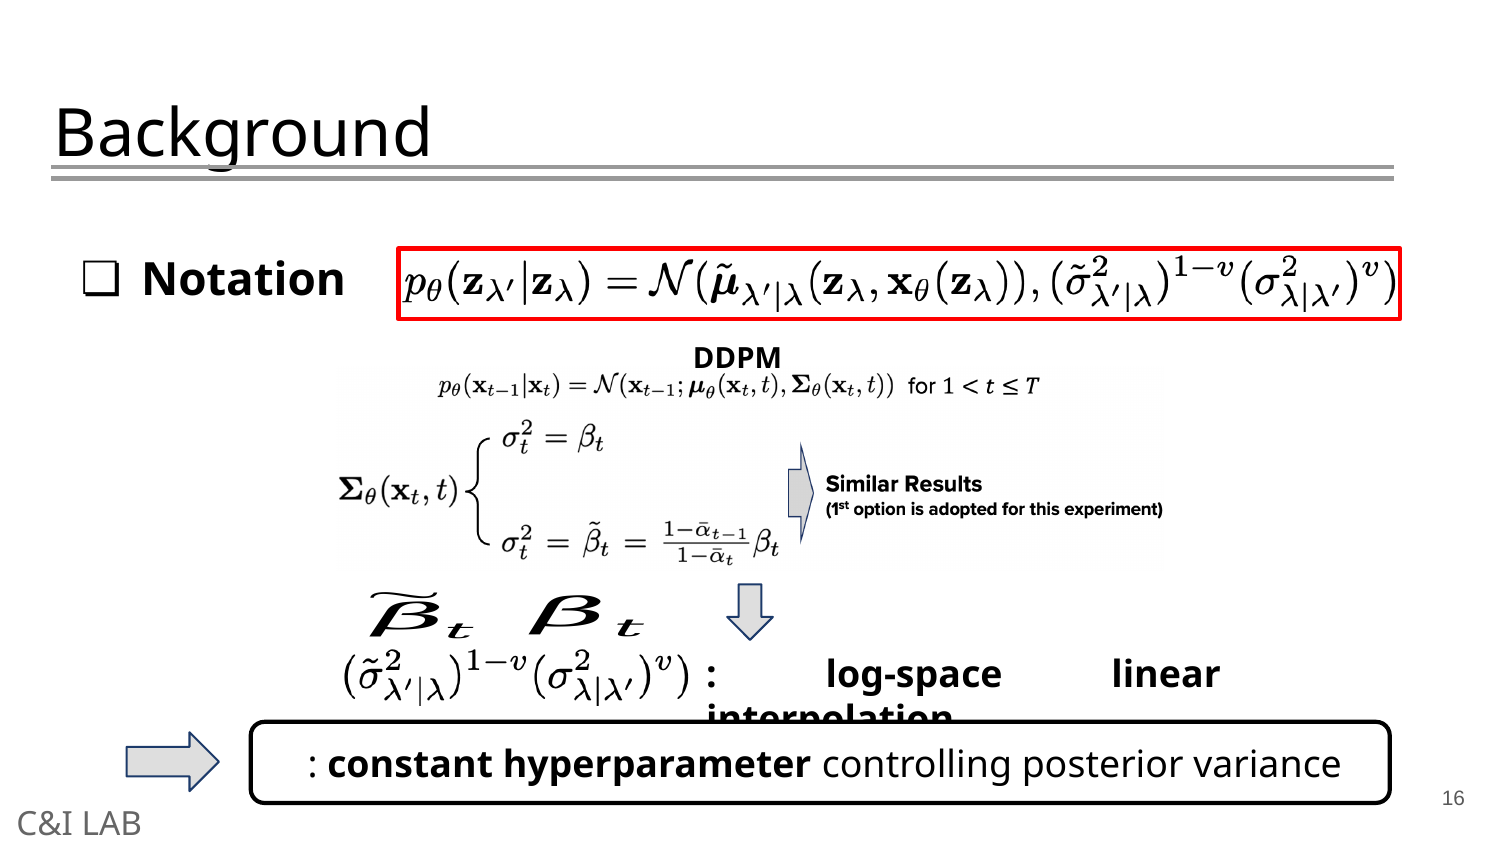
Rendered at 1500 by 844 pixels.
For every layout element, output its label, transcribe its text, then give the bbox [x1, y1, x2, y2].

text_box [50, 166, 1395, 179]
list Notation [51, 226, 1449, 321]
text_box [725, 582, 775, 642]
text_box DDPM [659, 332, 816, 365]
title Background [38, 74, 1437, 169]
text_box C&I LAB [1, 801, 1500, 844]
picture [335, 366, 1165, 572]
slide_number 16 [1389, 764, 1480, 801]
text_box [398, 248, 1401, 320]
text_box : log-space linear interpolation [693, 642, 1237, 719]
picture [335, 641, 692, 713]
text_box [124, 730, 222, 794]
